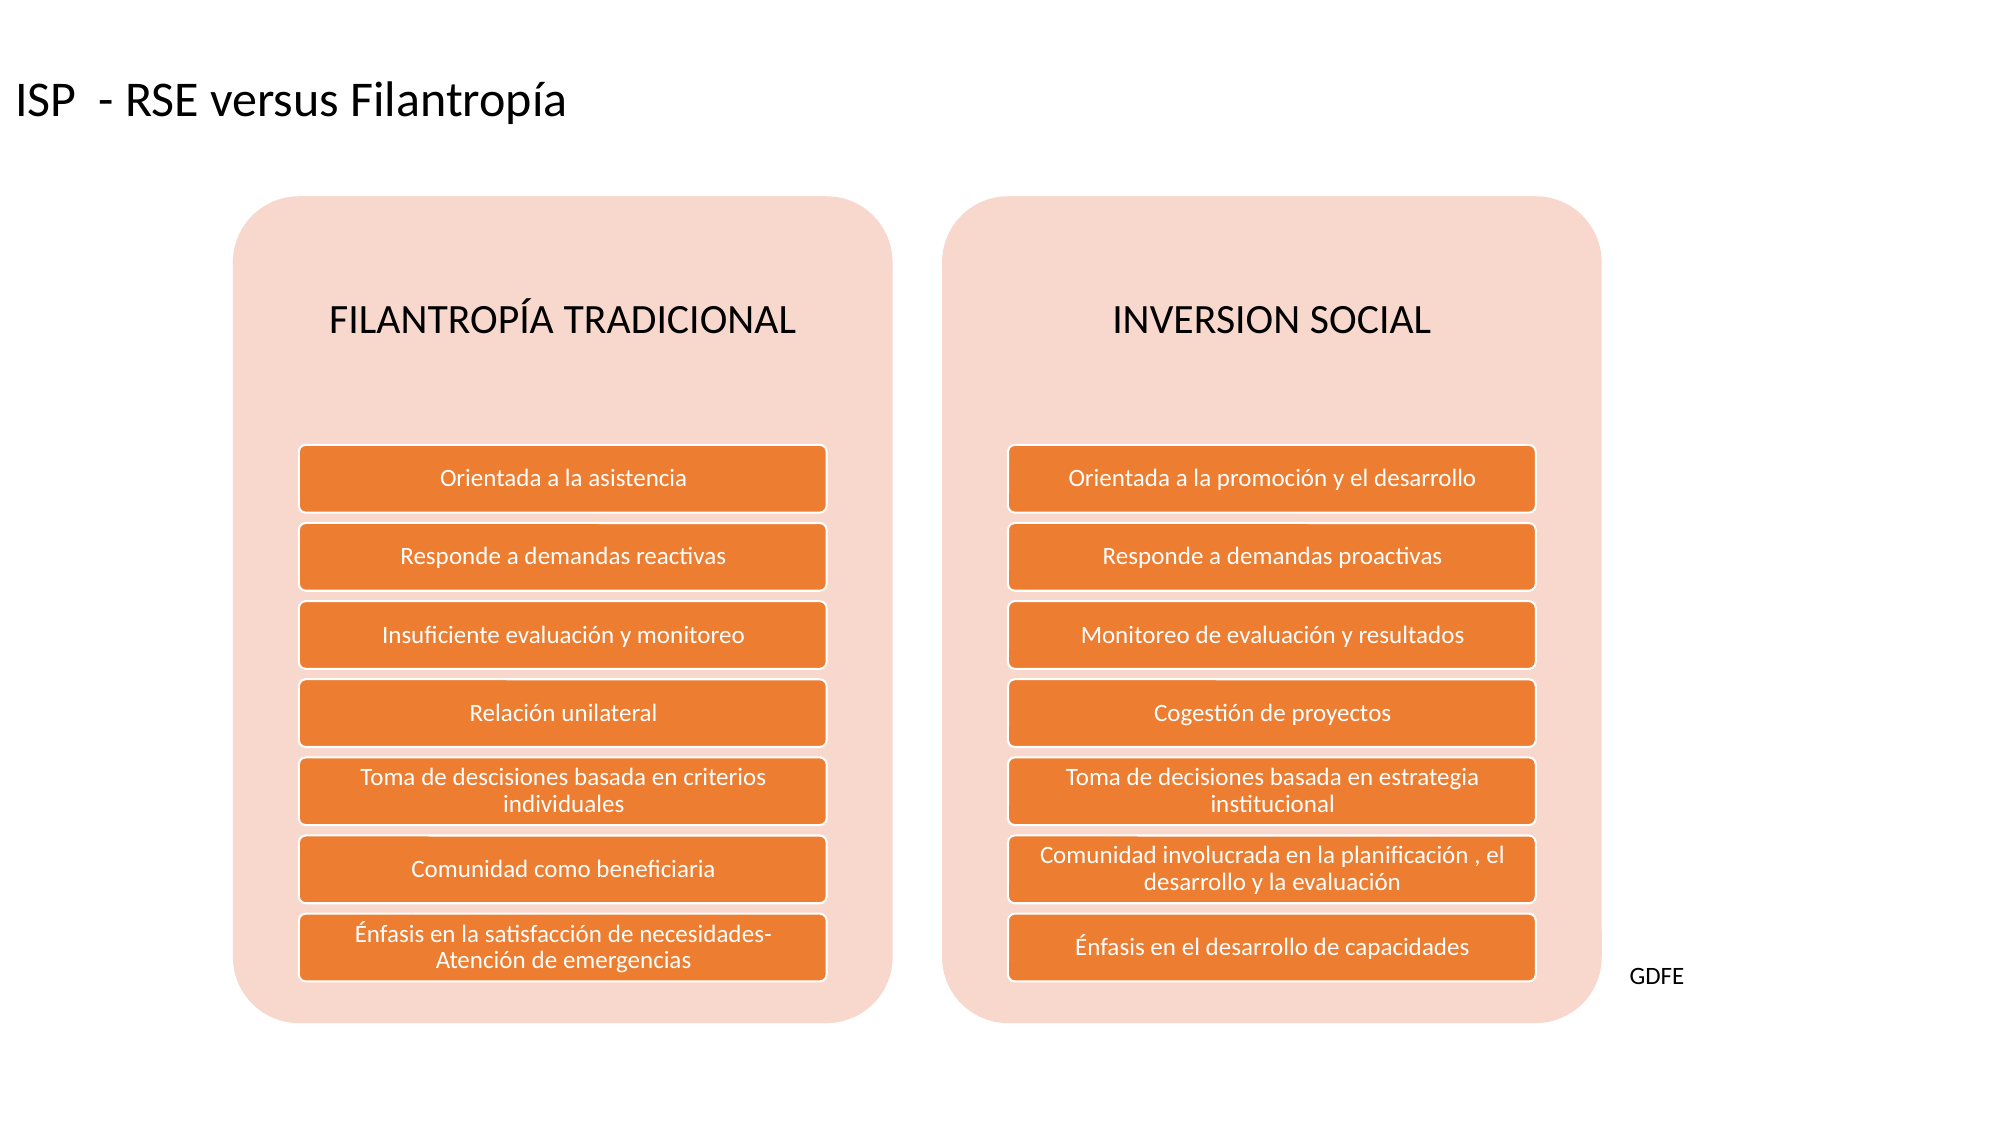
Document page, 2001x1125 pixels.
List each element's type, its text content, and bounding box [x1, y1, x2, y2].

text_box GDFE [1614, 952, 1700, 997]
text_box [232, 196, 1603, 1024]
title ISP - RSE versus Filantropía [0, 0, 1359, 136]
